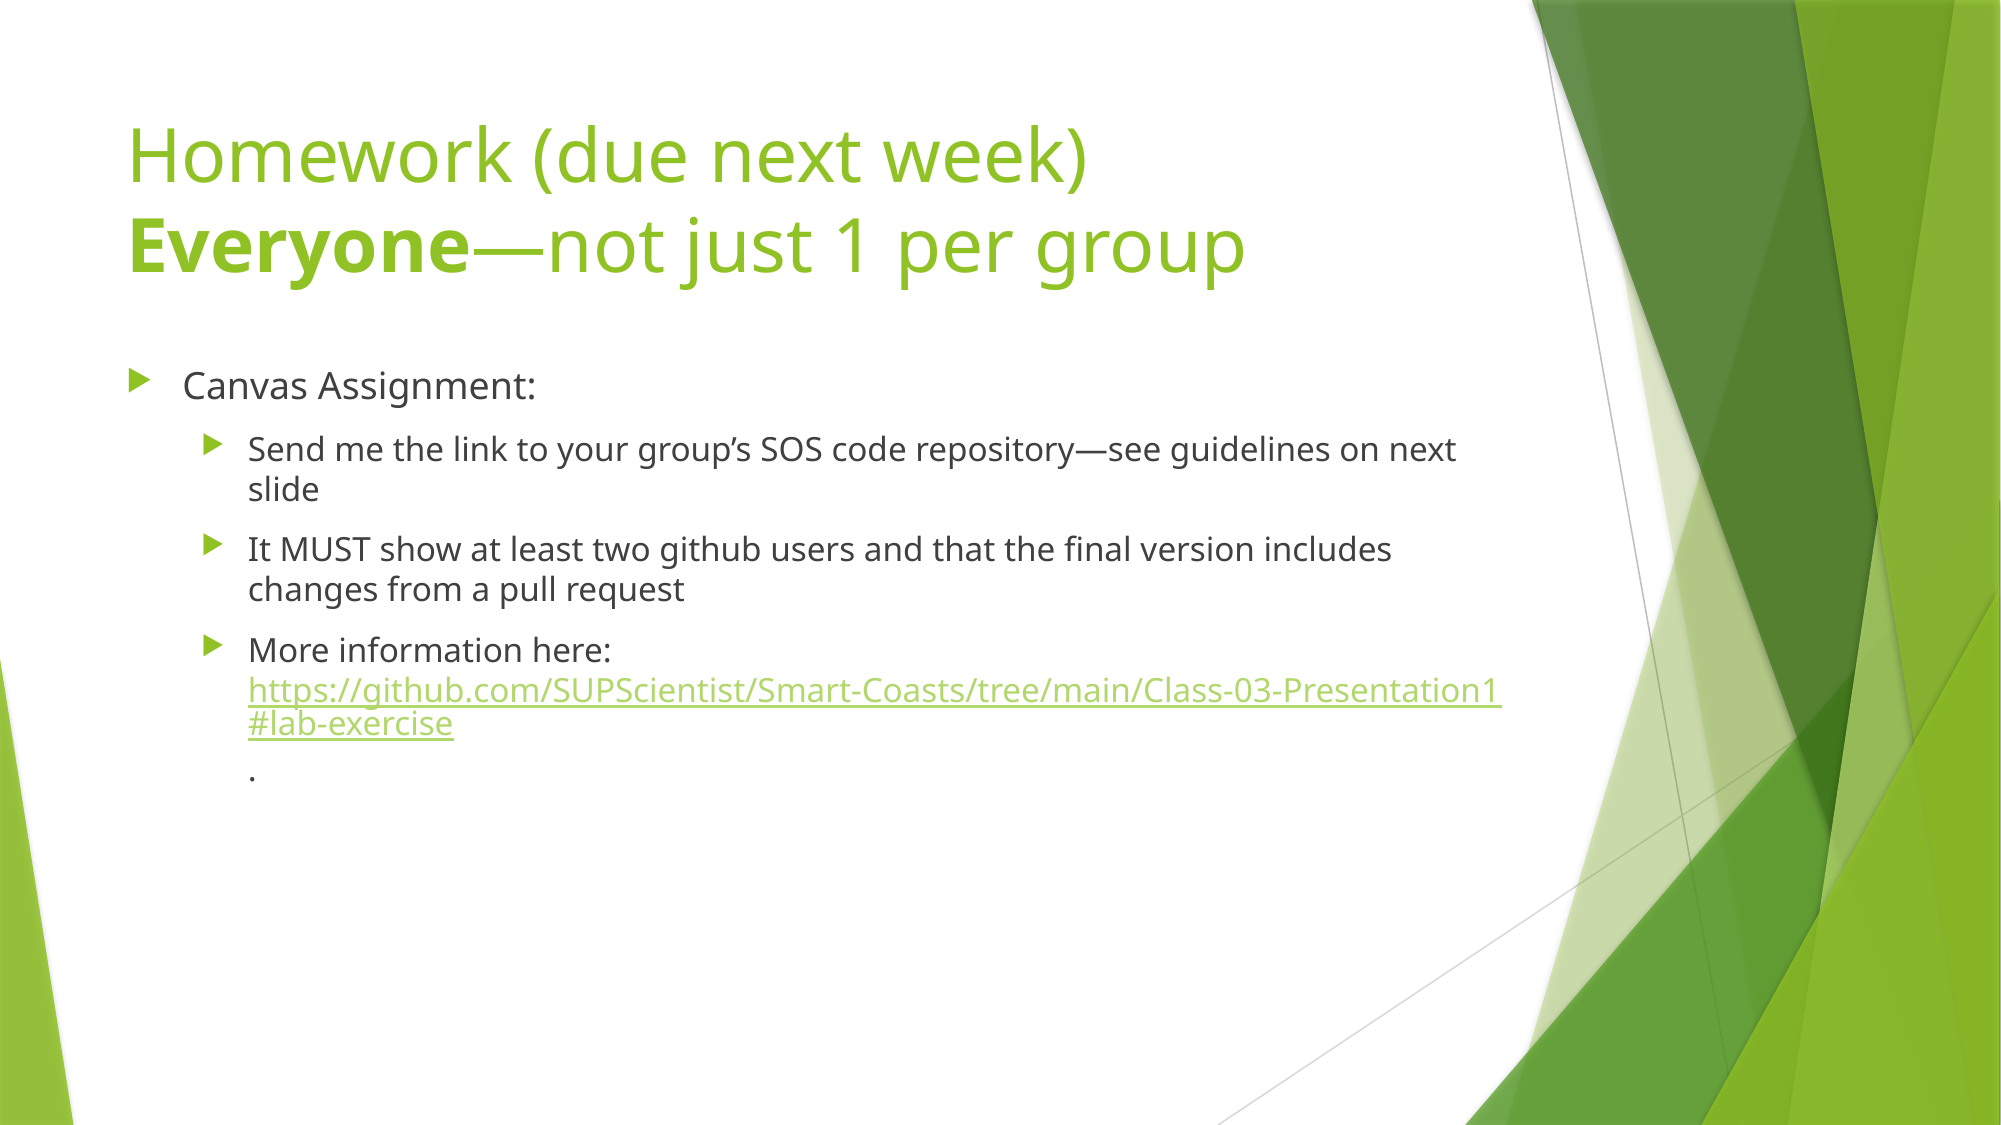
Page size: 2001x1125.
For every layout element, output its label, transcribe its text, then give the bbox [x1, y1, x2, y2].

title Homework (due next week) Everyone—not just 1 per group [111, 99, 1522, 317]
list Canvas Assignment: Send me the link to your group’s SOS code repository—see guidelines on next slide It MUST show at least two github users and that the final version includes changes from a pull request More information here: https://github.com/SUPScientist/Smart-Coasts/tree/main/Class-03-Presentation1#lab-exercise. [111, 354, 1522, 992]
